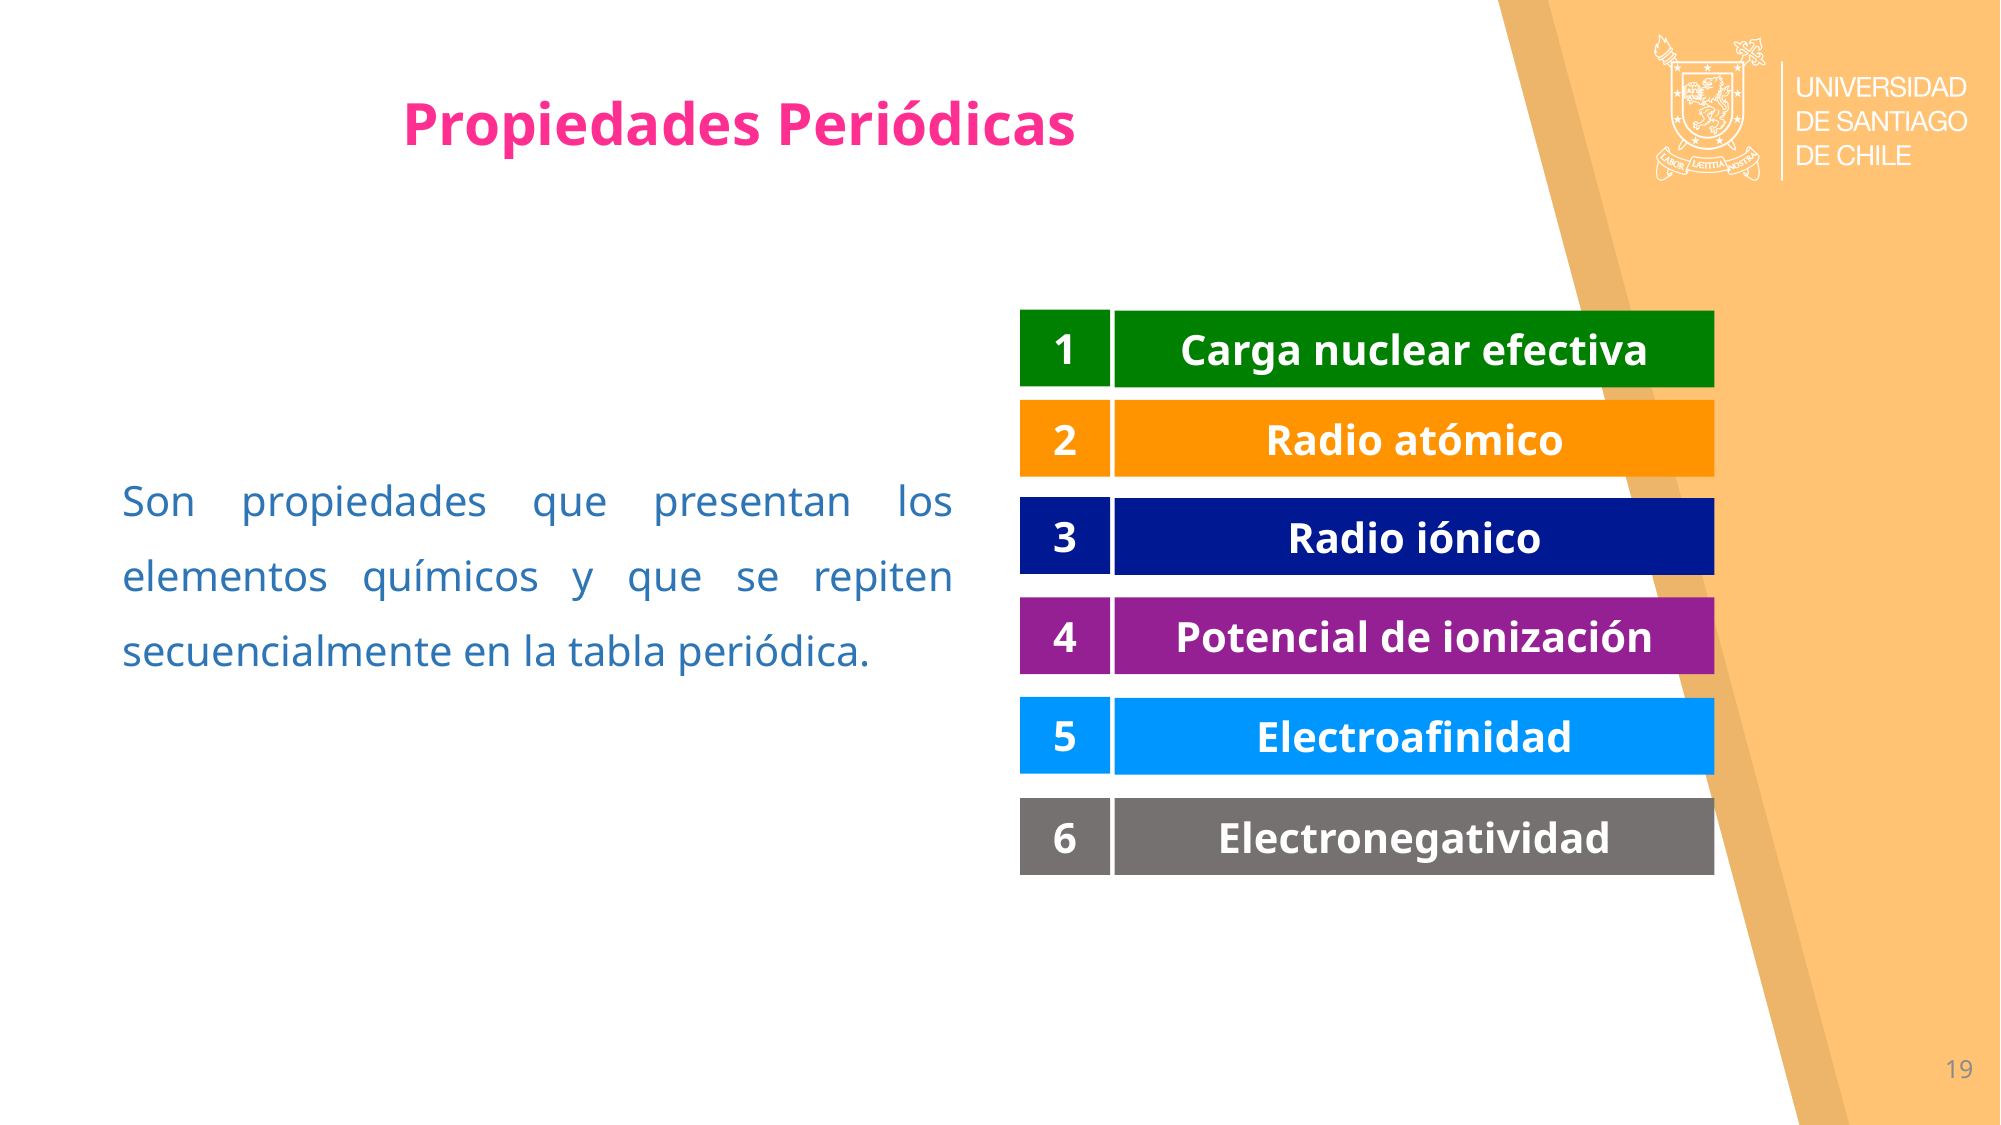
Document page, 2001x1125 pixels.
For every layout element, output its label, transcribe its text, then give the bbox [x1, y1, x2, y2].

text_box Propiedades Periódicas [64, 87, 1415, 198]
text_box Electroafinidad [1114, 697, 1715, 775]
text_box 6 [1020, 798, 1111, 875]
text_box Potencial de ionización [1114, 597, 1715, 675]
text_box Son propiedades que presentan los elementos químicos y que se repiten secuencialmente en la tabla periódica. [107, 425, 969, 700]
text_box 2 [1020, 399, 1111, 477]
text_box 4 [1020, 597, 1111, 675]
slide_number 19 [1868, 1038, 1989, 1125]
text_box Carga nuclear efectiva [1114, 310, 1715, 388]
text_box 3 [1020, 497, 1111, 574]
text_box Radio iónico [1114, 498, 1715, 575]
text_box Radio atómico [1114, 399, 1715, 477]
text_box Electronegatividad [1114, 798, 1715, 875]
text_box 1 [1020, 309, 1111, 387]
picture [1636, 21, 1985, 196]
text_box 5 [1020, 696, 1111, 774]
